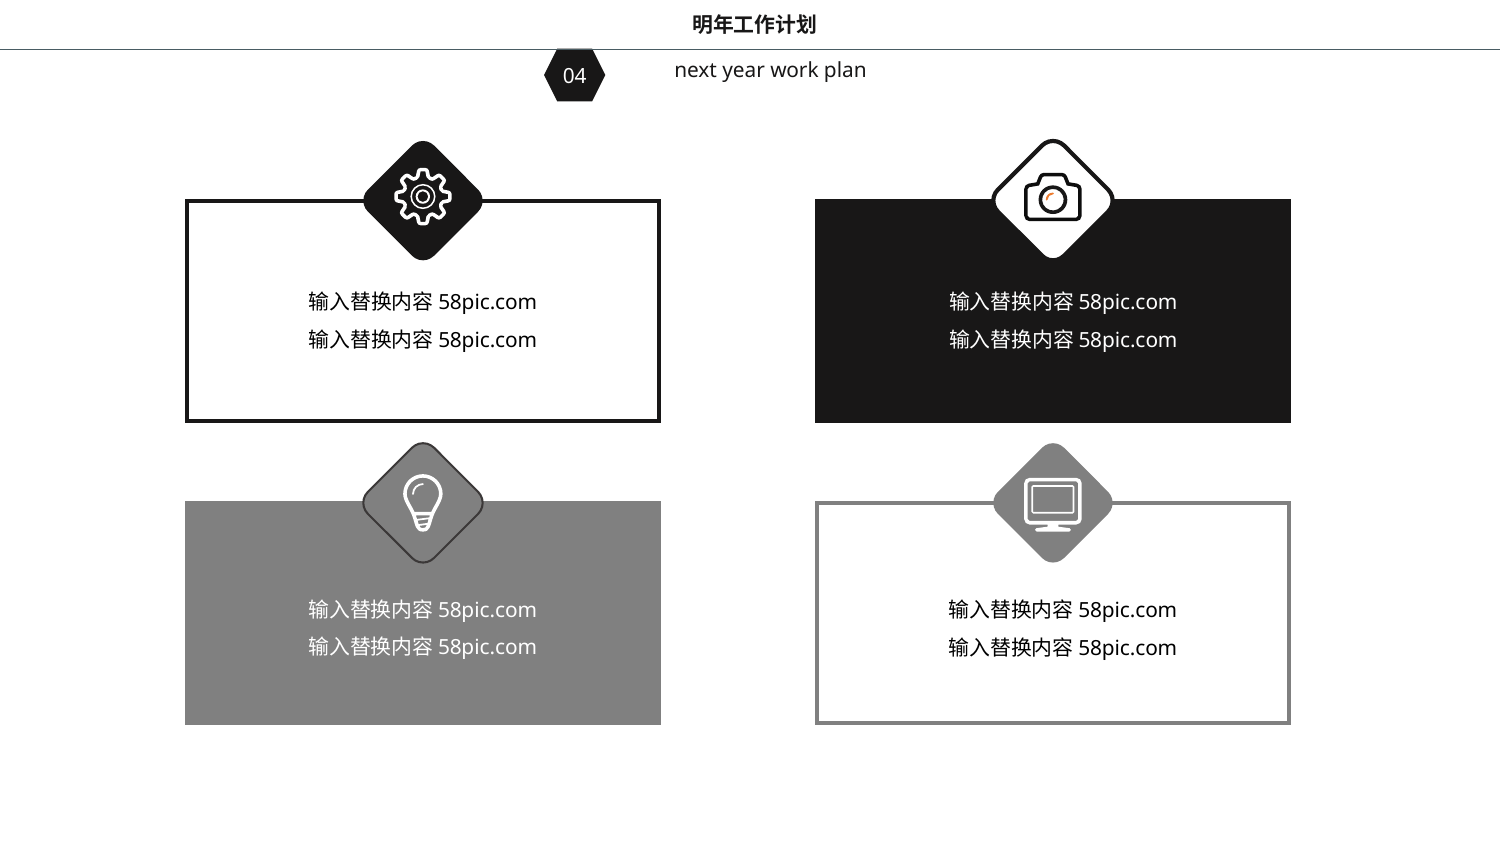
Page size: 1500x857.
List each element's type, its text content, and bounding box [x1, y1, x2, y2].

text_box next year work plan [659, 50, 882, 89]
text_box 04 [544, 50, 606, 102]
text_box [186, 153, 1290, 724]
